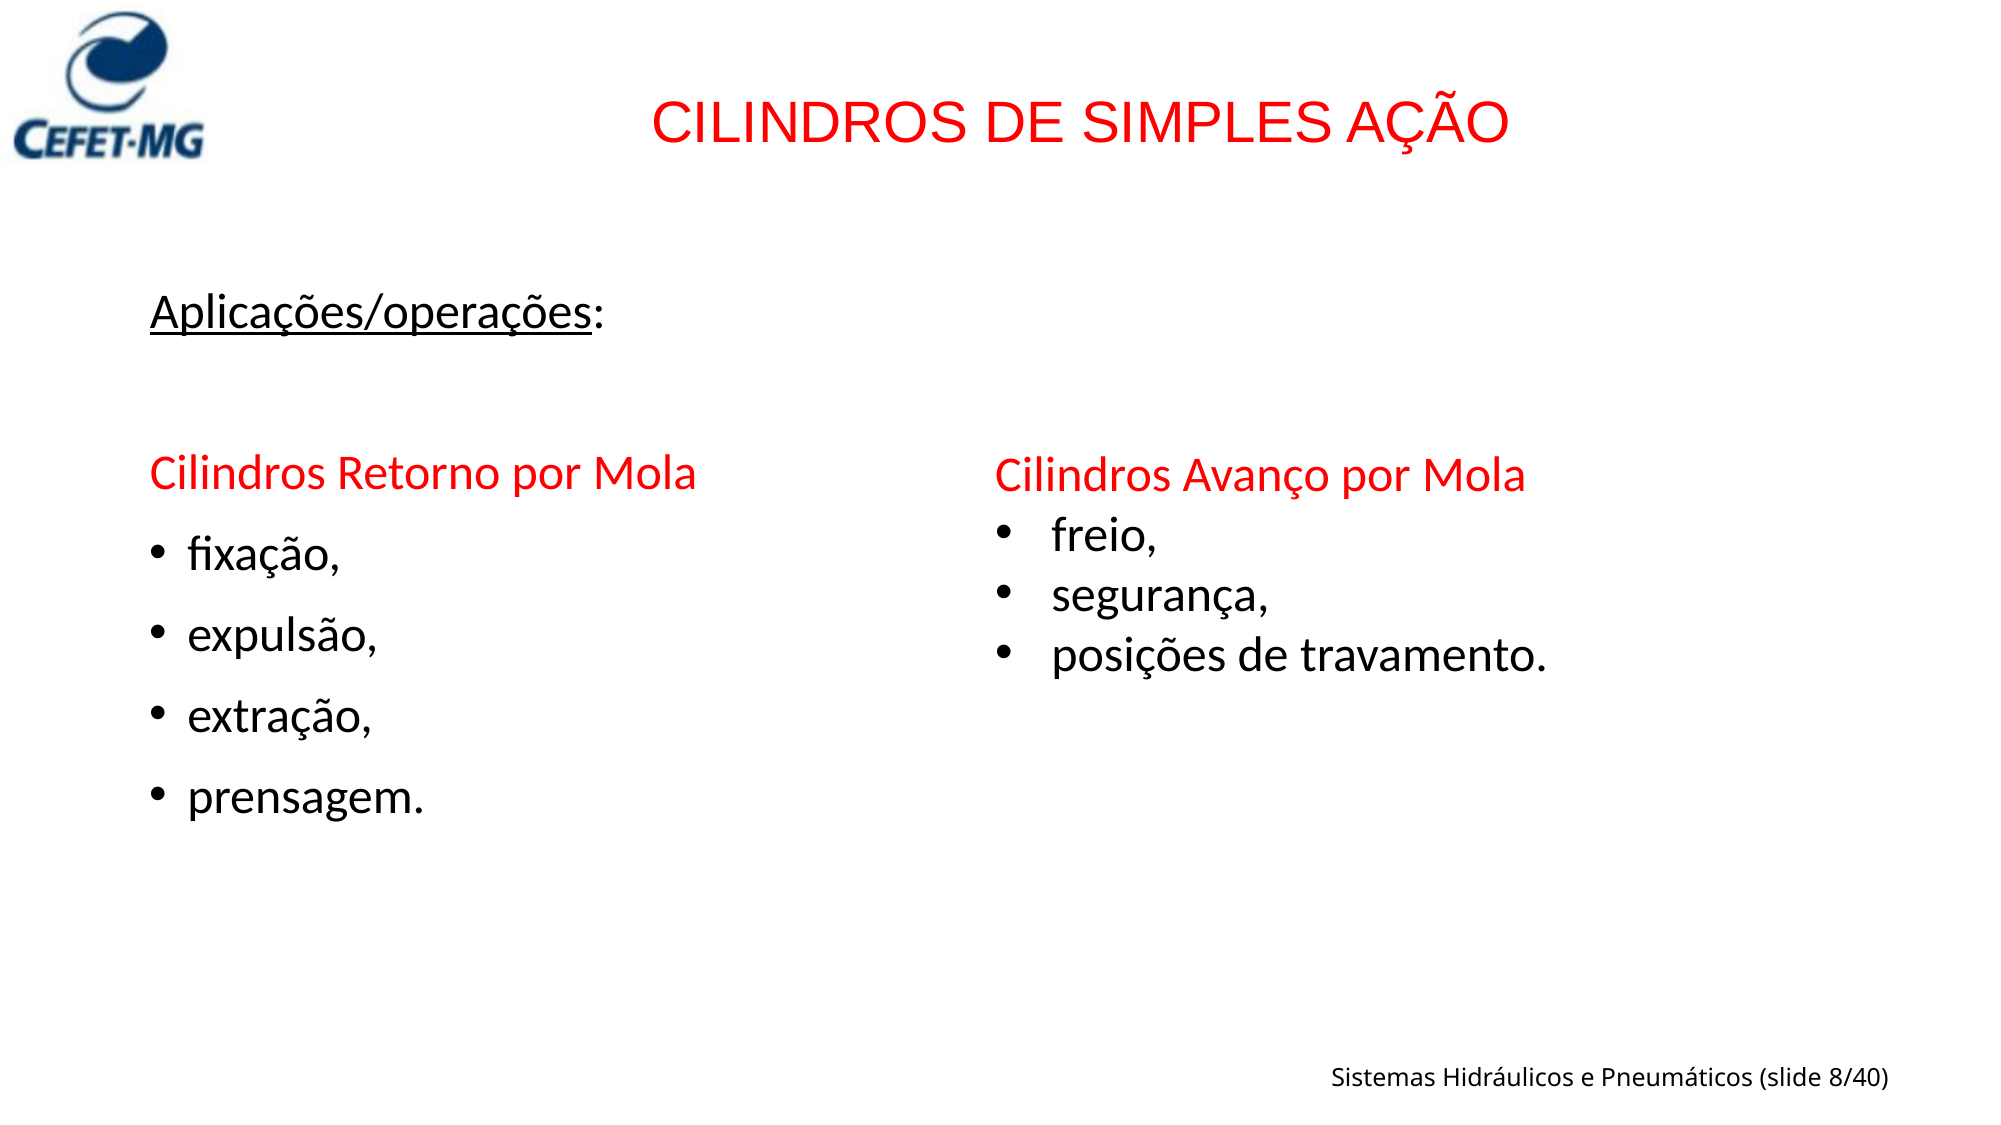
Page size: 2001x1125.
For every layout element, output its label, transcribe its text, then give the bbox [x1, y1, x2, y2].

title CILINDROS DE SIMPLES AÇÃO [258, 77, 1904, 170]
footer Sistemas Hidráulicos e Pneumáticos (slide 8/40) [1197, 1059, 1904, 1103]
list Aplicações/operações: Cilindros Retorno por Mola fixação, expulsão, extração, prensagem. [134, 270, 868, 768]
text_box Cilindros Avanço por Mola freio, segurança, posições de travamento. [980, 433, 1687, 689]
picture [2, 5, 214, 170]
